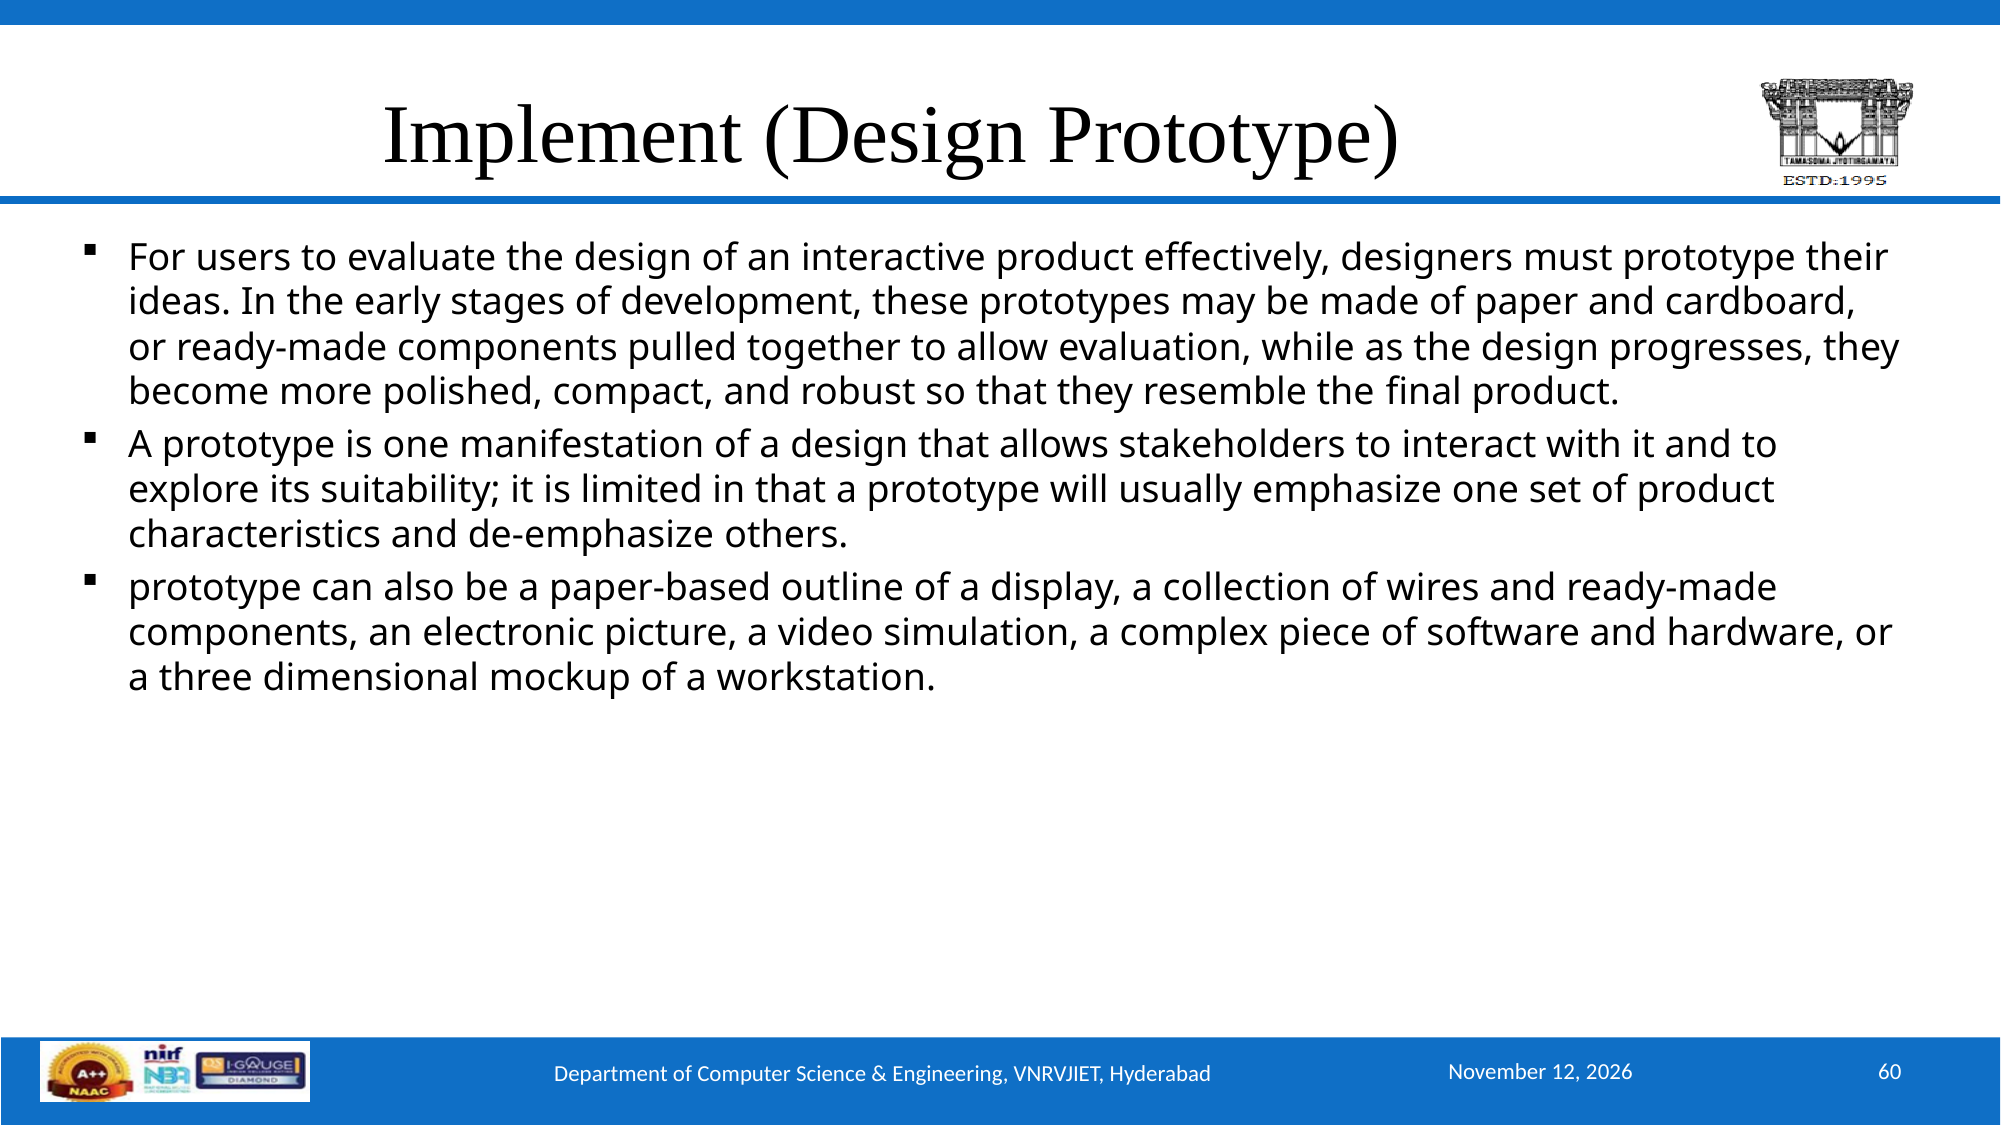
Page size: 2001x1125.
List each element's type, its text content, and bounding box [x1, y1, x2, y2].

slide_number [1433, 1040, 1734, 1100]
list For users to evaluate the design of an interactive product effectively, designers must prototype their ideas. In the early stages of development, these prototypes may be made of paper and cardboard, or ready-made components pulled together to allow evaluation, while as the design progresses, they become more polished, compact, and robust so that they resemble the final product. A prototype is one manifestation of a design that allows stakeholders to interact with it and to explore its suitability; it is limited in that a prototype will usually emphasize one set of product characteristics and de-emphasize others. prototype can also be a paper-based outline of a display, a collection of wires and ready-made components, an electronic picture, a video simulation, a complex piece of software and hardware, or a three dimensional mockup of a workstation. [66, 224, 1917, 1013]
slide_number 60 [1749, 1040, 1917, 1100]
picture [1750, 70, 1934, 194]
title Implement (Design Prototype) [33, 57, 1750, 200]
picture [40, 1041, 310, 1102]
footer Department of Computer Science & Engineering, VNRVJIET, Hyderabad [333, 1041, 1434, 1102]
